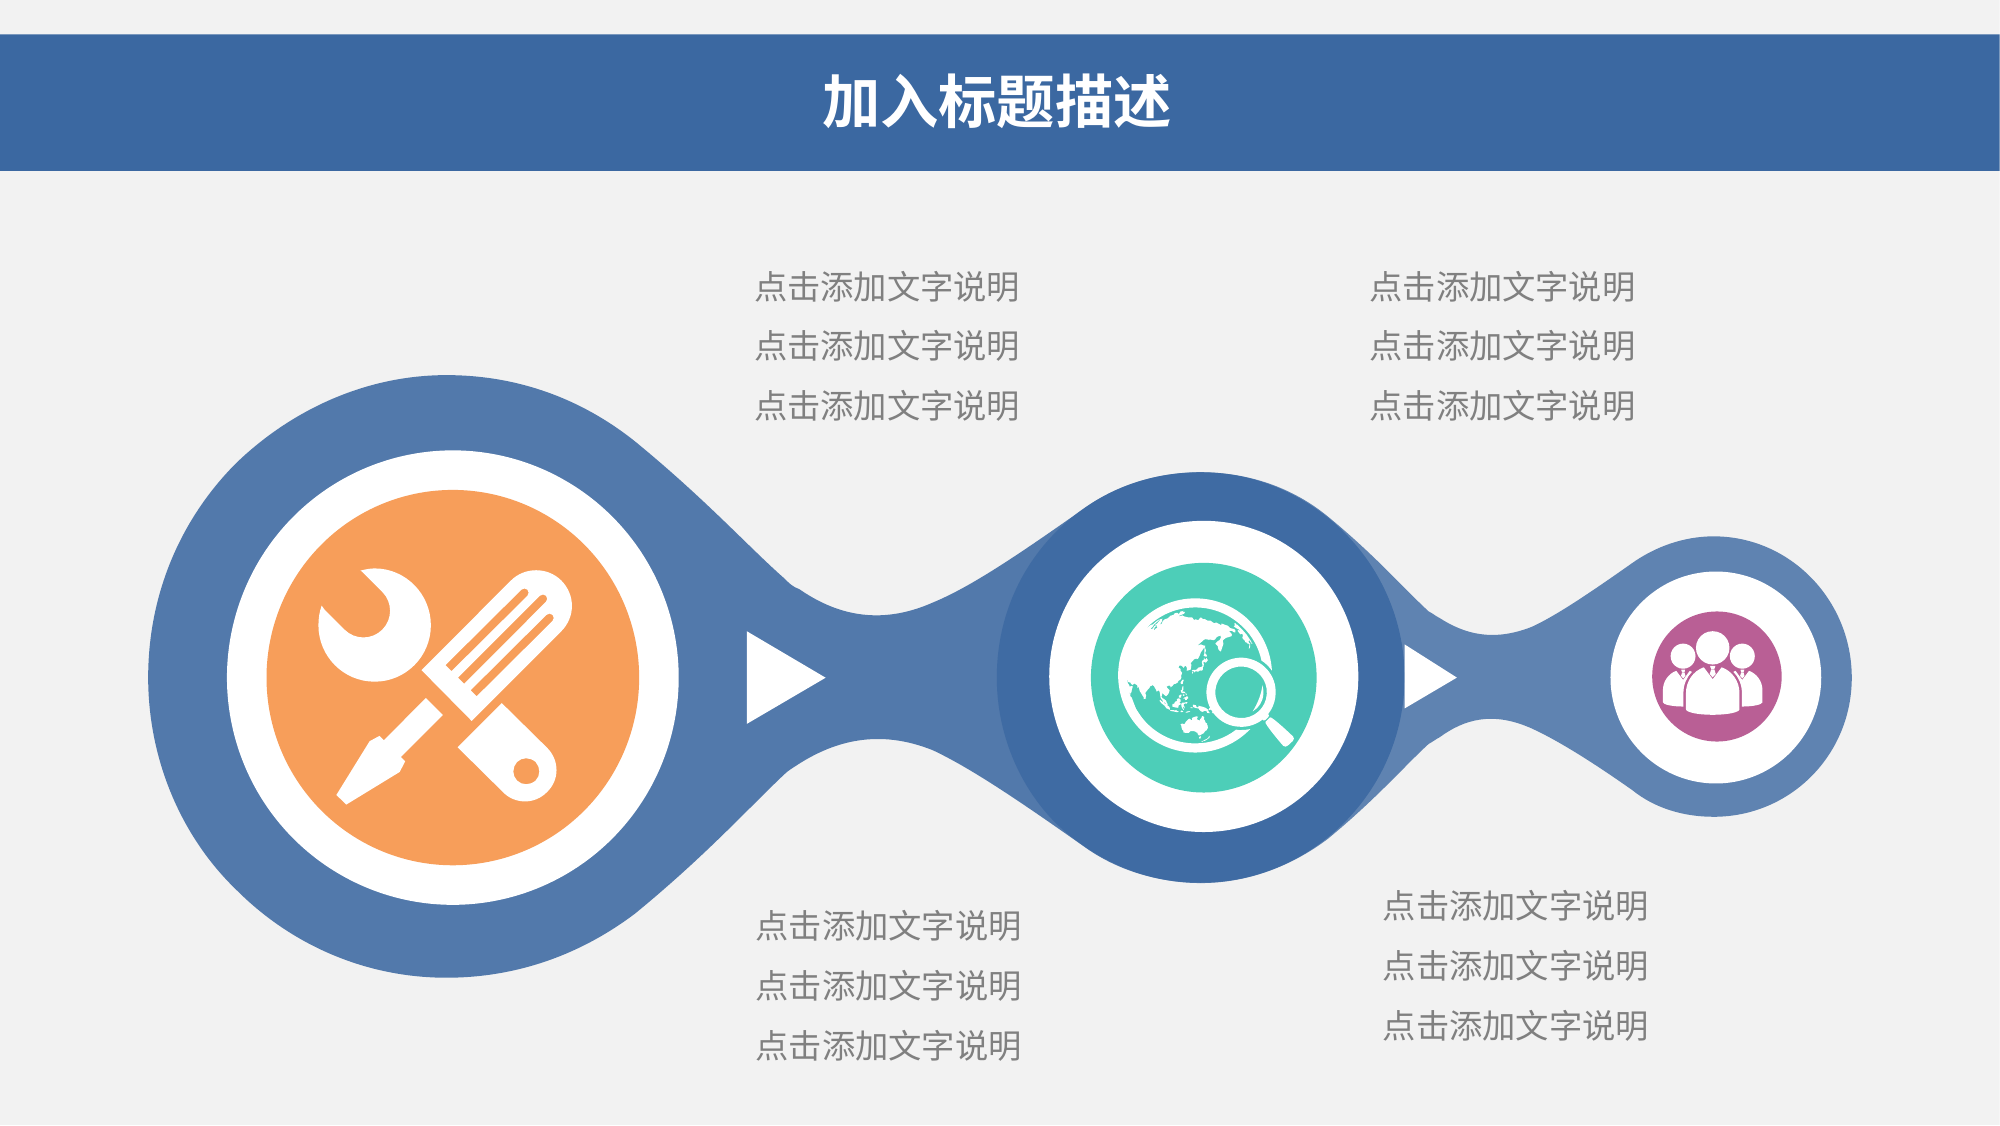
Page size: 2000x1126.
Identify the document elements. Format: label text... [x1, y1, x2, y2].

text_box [318, 566, 576, 805]
text_box 点击添加文字说明 点击添加文字说明 点击添加文字说明 [734, 989, 1044, 1073]
text_box 点击添加文字说明 点击添加文字说明 点击添加文字说明 [1361, 989, 1671, 1053]
text_box 点击添加文字说明 点击添加文字说明 点击添加文字说明 [732, 238, 1042, 372]
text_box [1662, 630, 1763, 715]
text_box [1117, 598, 1295, 753]
text_box 点击添加文字说明 点击添加文字说明 点击添加文字说明 [1348, 238, 1658, 372]
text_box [147, 374, 1852, 978]
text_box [0, 34, 2000, 172]
